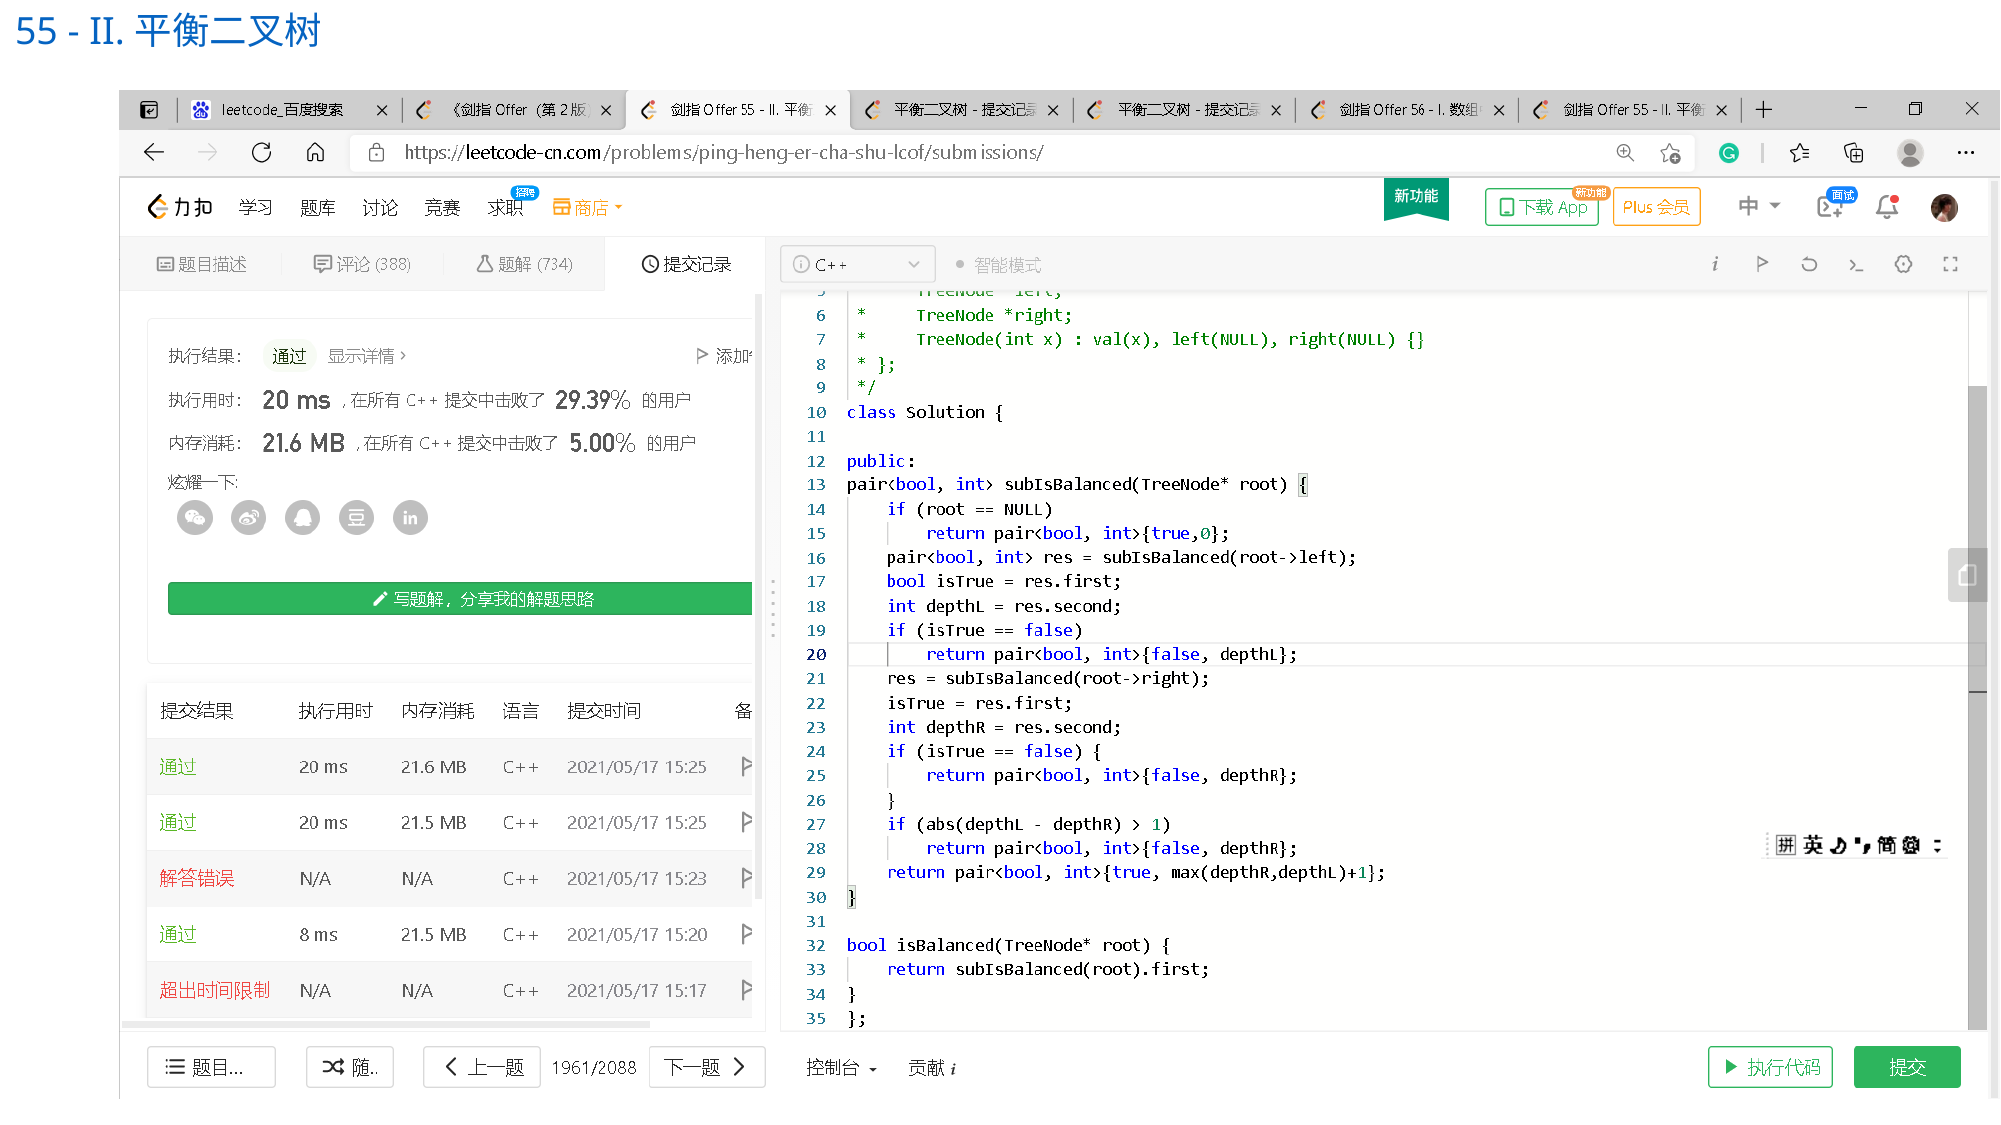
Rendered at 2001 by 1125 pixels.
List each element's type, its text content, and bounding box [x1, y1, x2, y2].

picture [119, 90, 2000, 1099]
text_box 55 - II. 平衡二叉树 [0, 0, 1000, 69]
